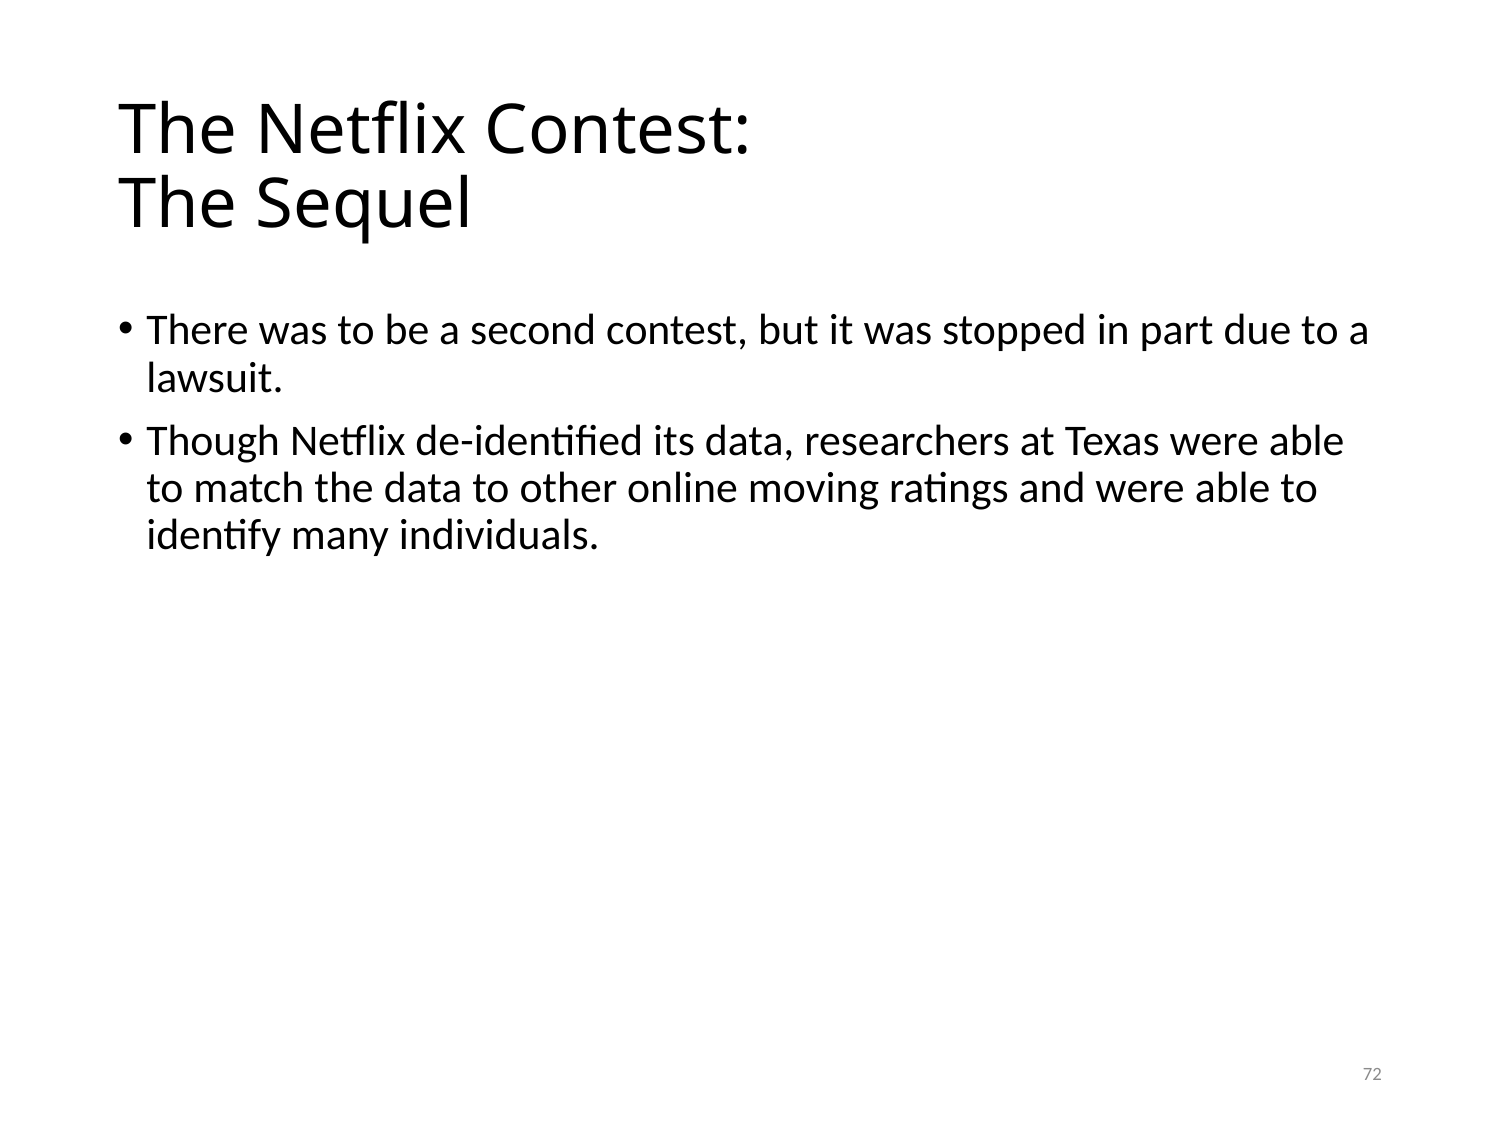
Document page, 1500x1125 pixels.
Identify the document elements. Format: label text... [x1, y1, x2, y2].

title The Netflix Contest: The Sequel [103, 59, 1397, 278]
slide_number 72 [1059, 1042, 1397, 1103]
list There was to be a second contest, but it was stopped in part due to a lawsuit. Though Netflix de-identified its data, researchers at Texas were able to match the data to other online moving ratings and were able to identify many individuals. [103, 299, 1397, 1014]
